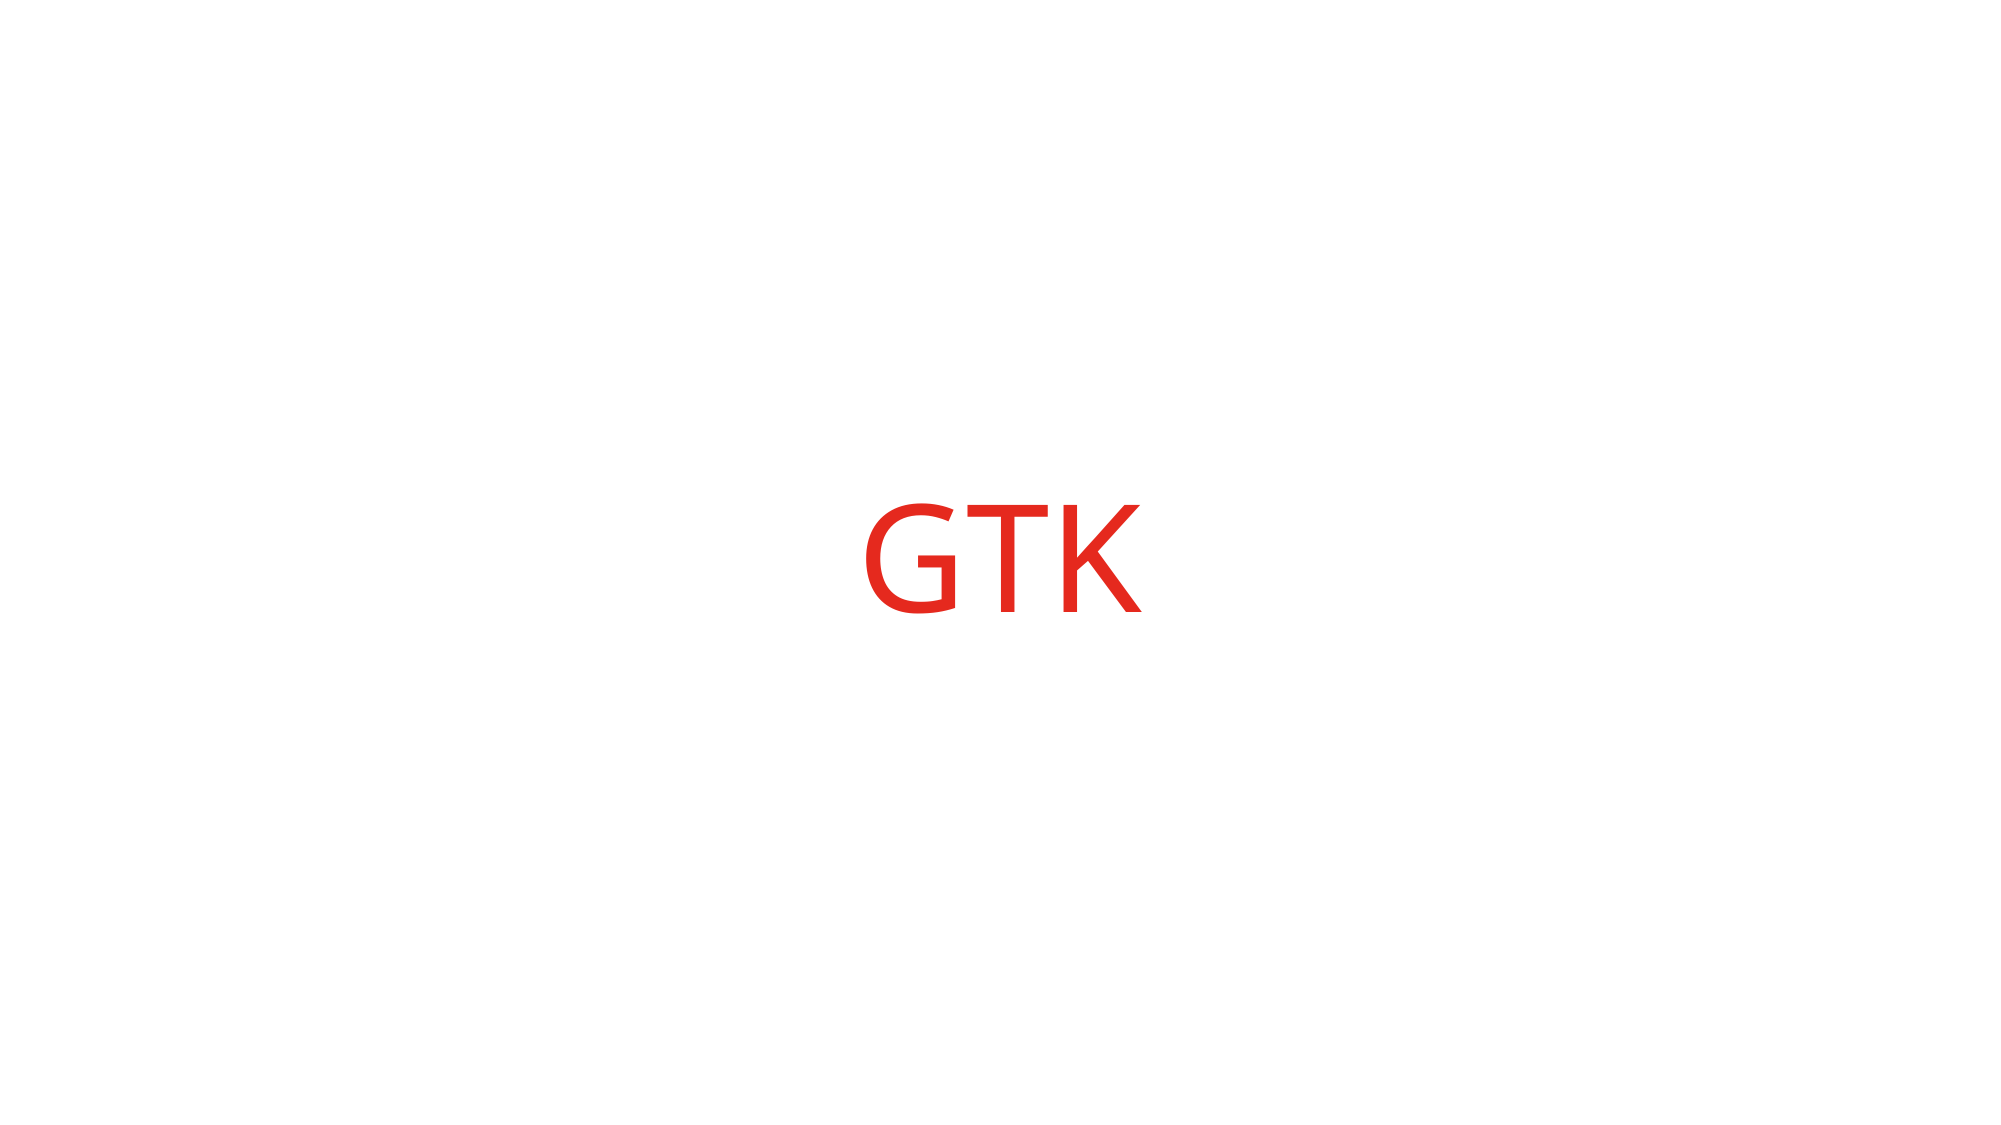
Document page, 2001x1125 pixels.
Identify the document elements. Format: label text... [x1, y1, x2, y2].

title GTK [49, 284, 1951, 841]
